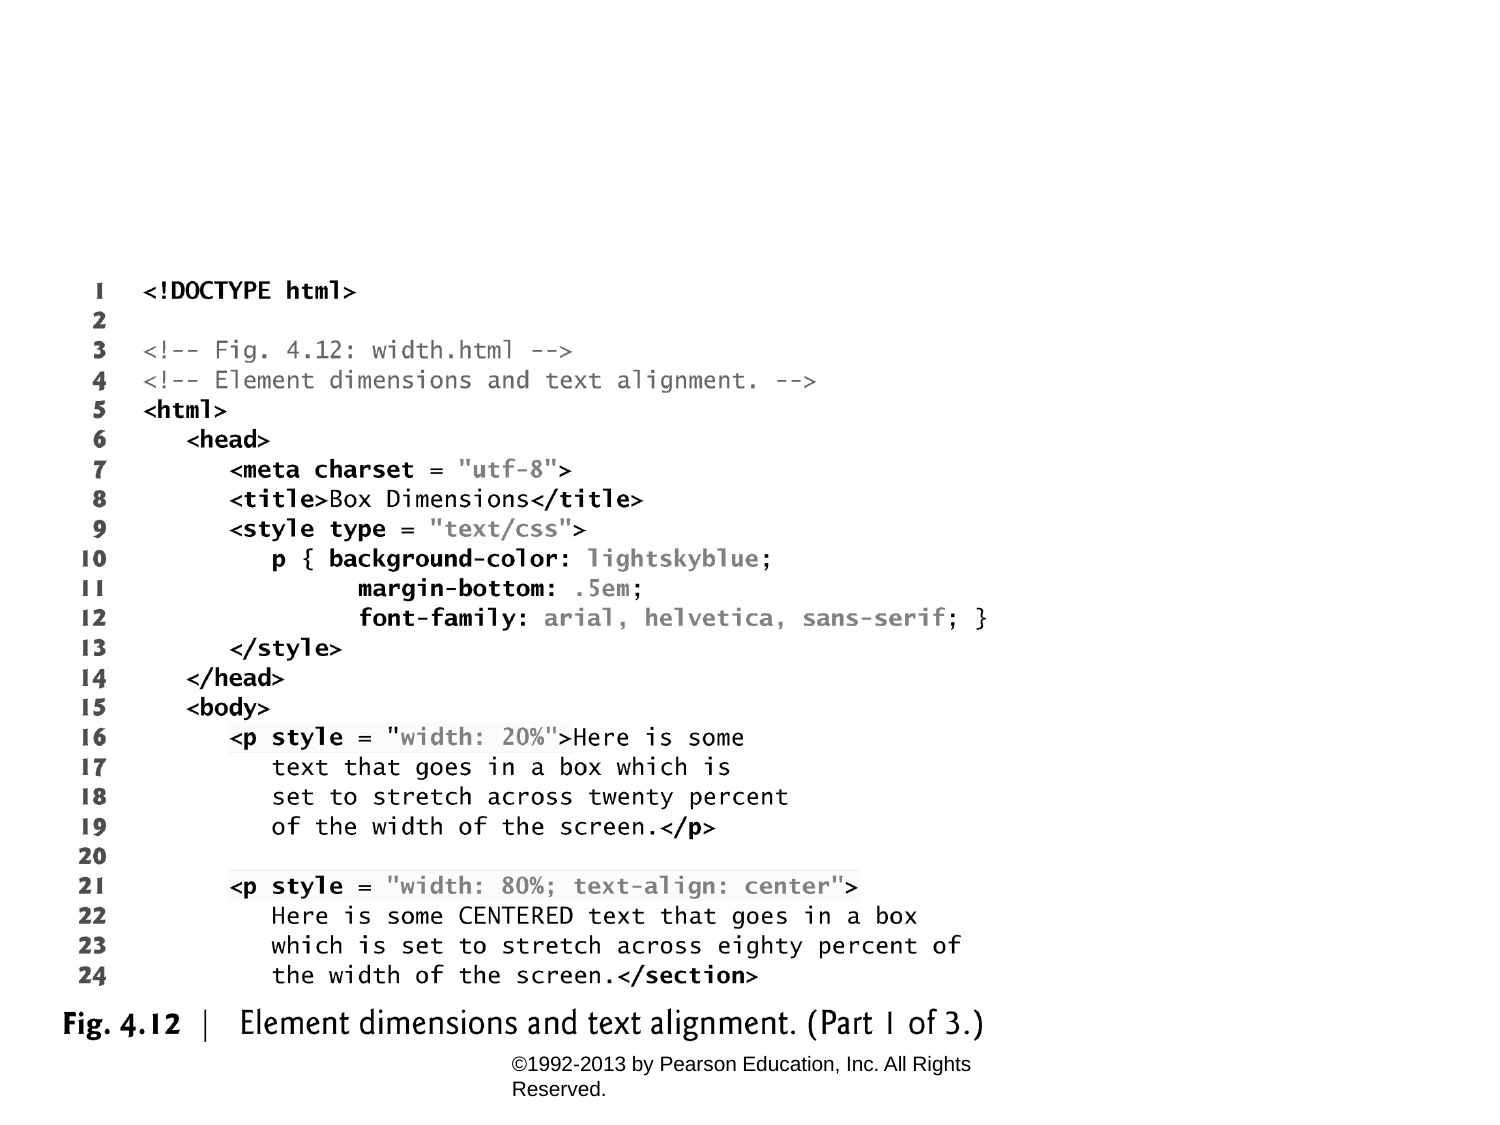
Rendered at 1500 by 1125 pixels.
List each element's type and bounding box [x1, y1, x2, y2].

picture [17, 208, 1500, 1120]
